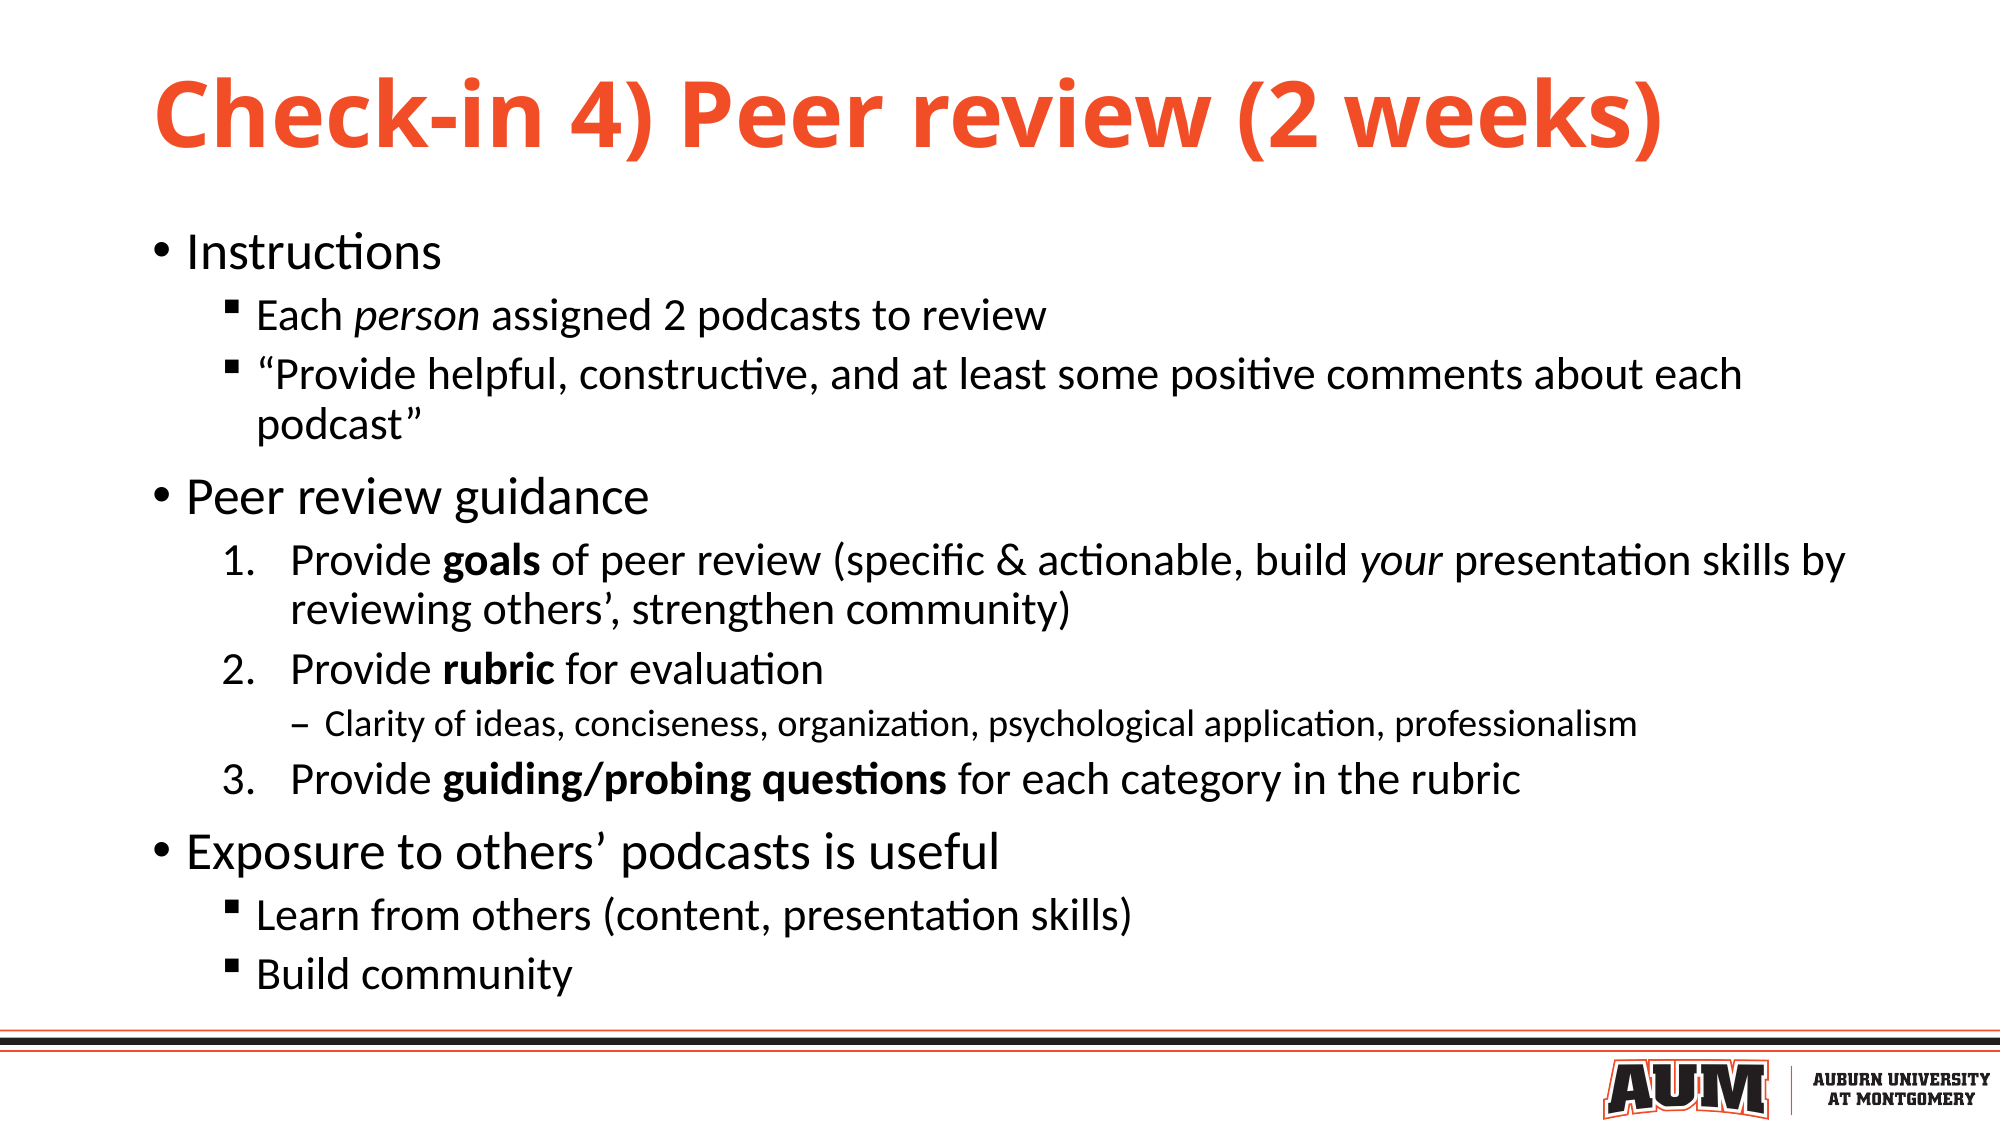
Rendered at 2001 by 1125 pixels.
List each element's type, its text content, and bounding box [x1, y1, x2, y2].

title Check-in 4) Peer review (2 weeks) [137, 59, 1863, 177]
picture [1603, 1059, 1990, 1120]
list Instructions Each person assigned 2 podcasts to review “Provide helpful, constructive, and at least some positive comments about each podcast” Peer review guidance Provide goals of peer review (specific & actionable, build your presentation skills by reviewing others’, strengthen community) Provide rubric for evaluation Clarity of ideas, conciseness, organization, psychological application, professionalism Provide guiding/probing questions for each category in the rubric Exposure to others’ podcasts is useful Learn from others (content, presentation skills) Build community [137, 216, 1863, 1013]
